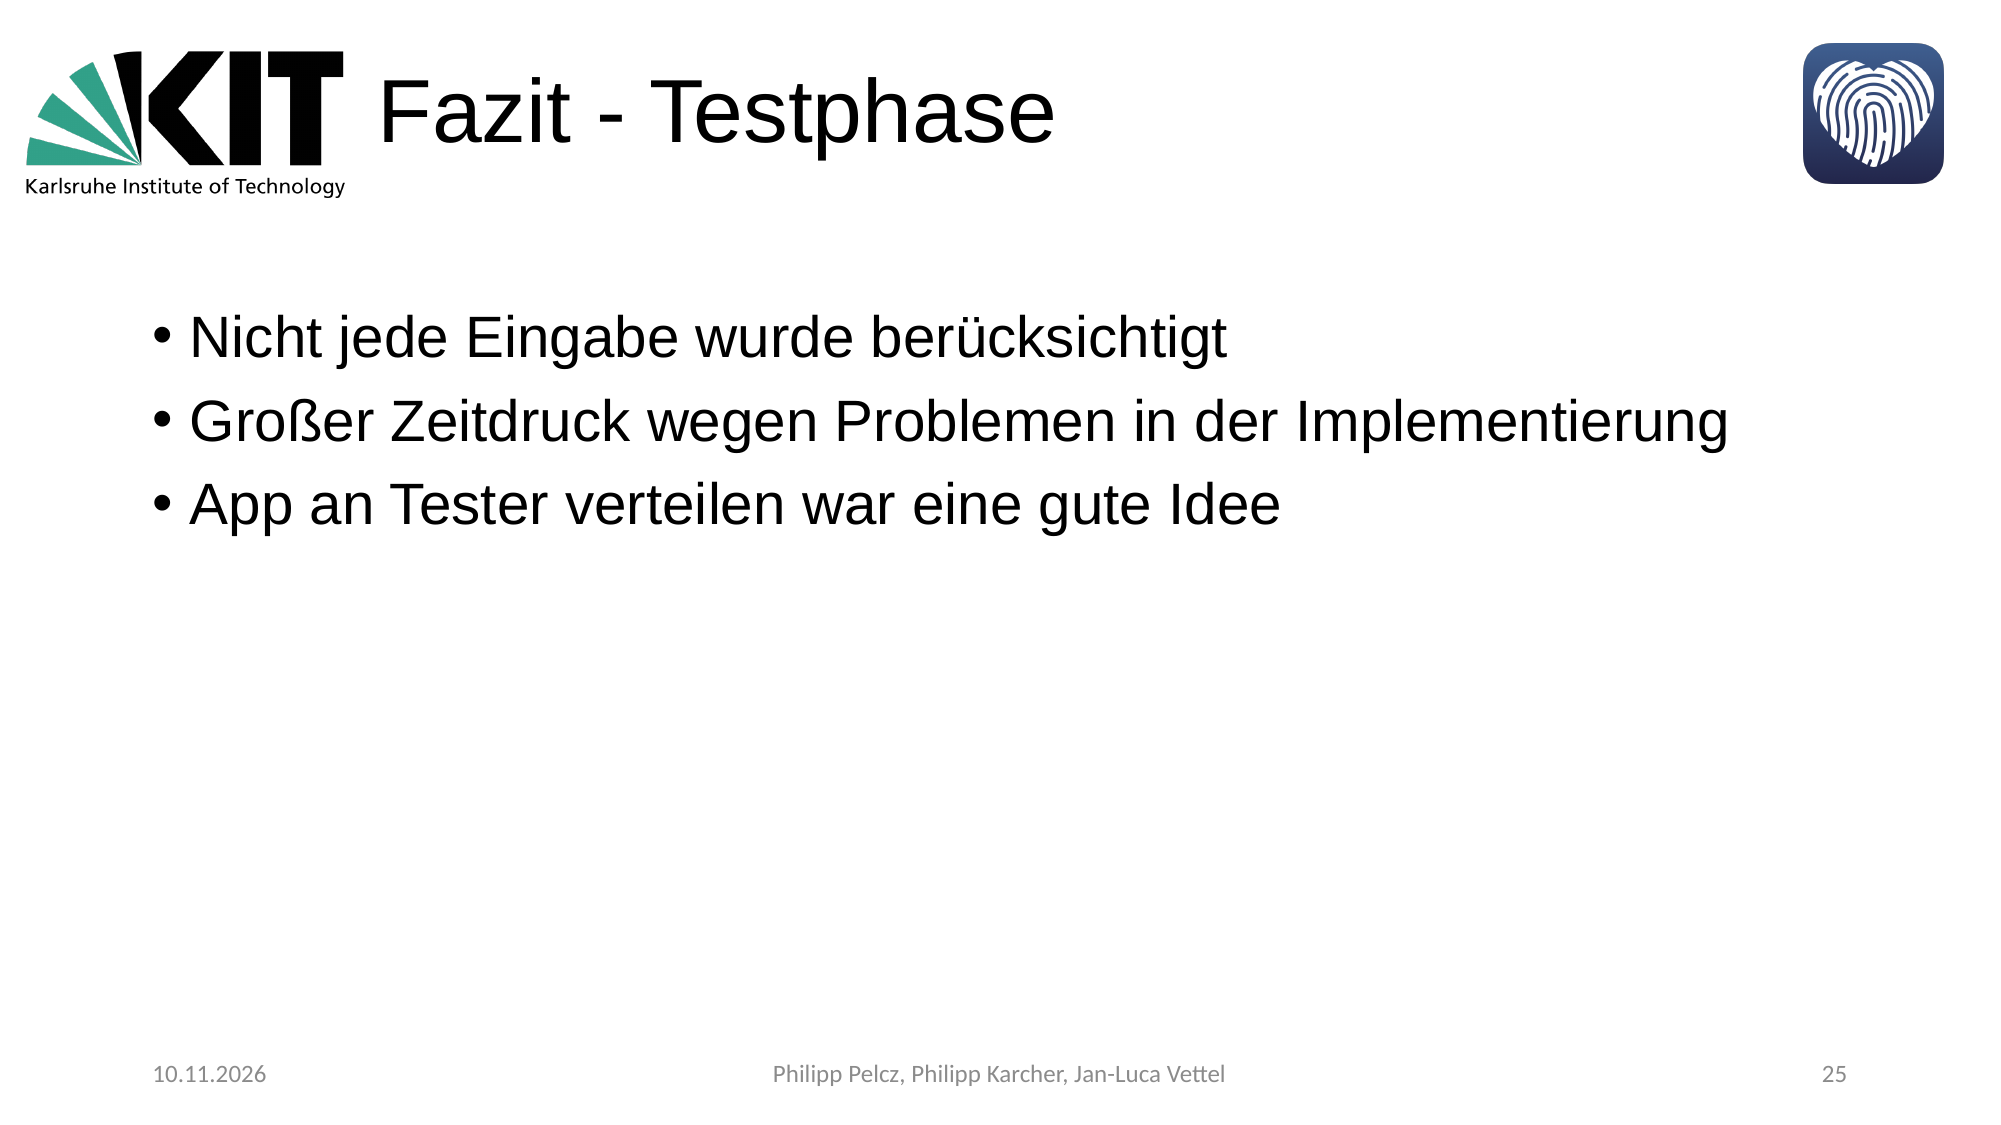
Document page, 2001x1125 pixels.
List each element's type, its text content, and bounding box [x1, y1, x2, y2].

list Nicht jede Eingabe wurde berücksichtigt Großer Zeitdruck wegen Problemen in der Implementierung App an Tester verteilen war eine gute Idee [137, 299, 1863, 1014]
title Fazit - Testphase [362, 5, 1804, 223]
picture [1804, 43, 1944, 184]
footer Philipp Pelcz, Philipp Karcher, Jan-Luca Vettel [662, 1042, 1338, 1103]
slide_number 25 [1412, 1042, 1863, 1103]
picture [23, 43, 348, 206]
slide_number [137, 1042, 588, 1103]
